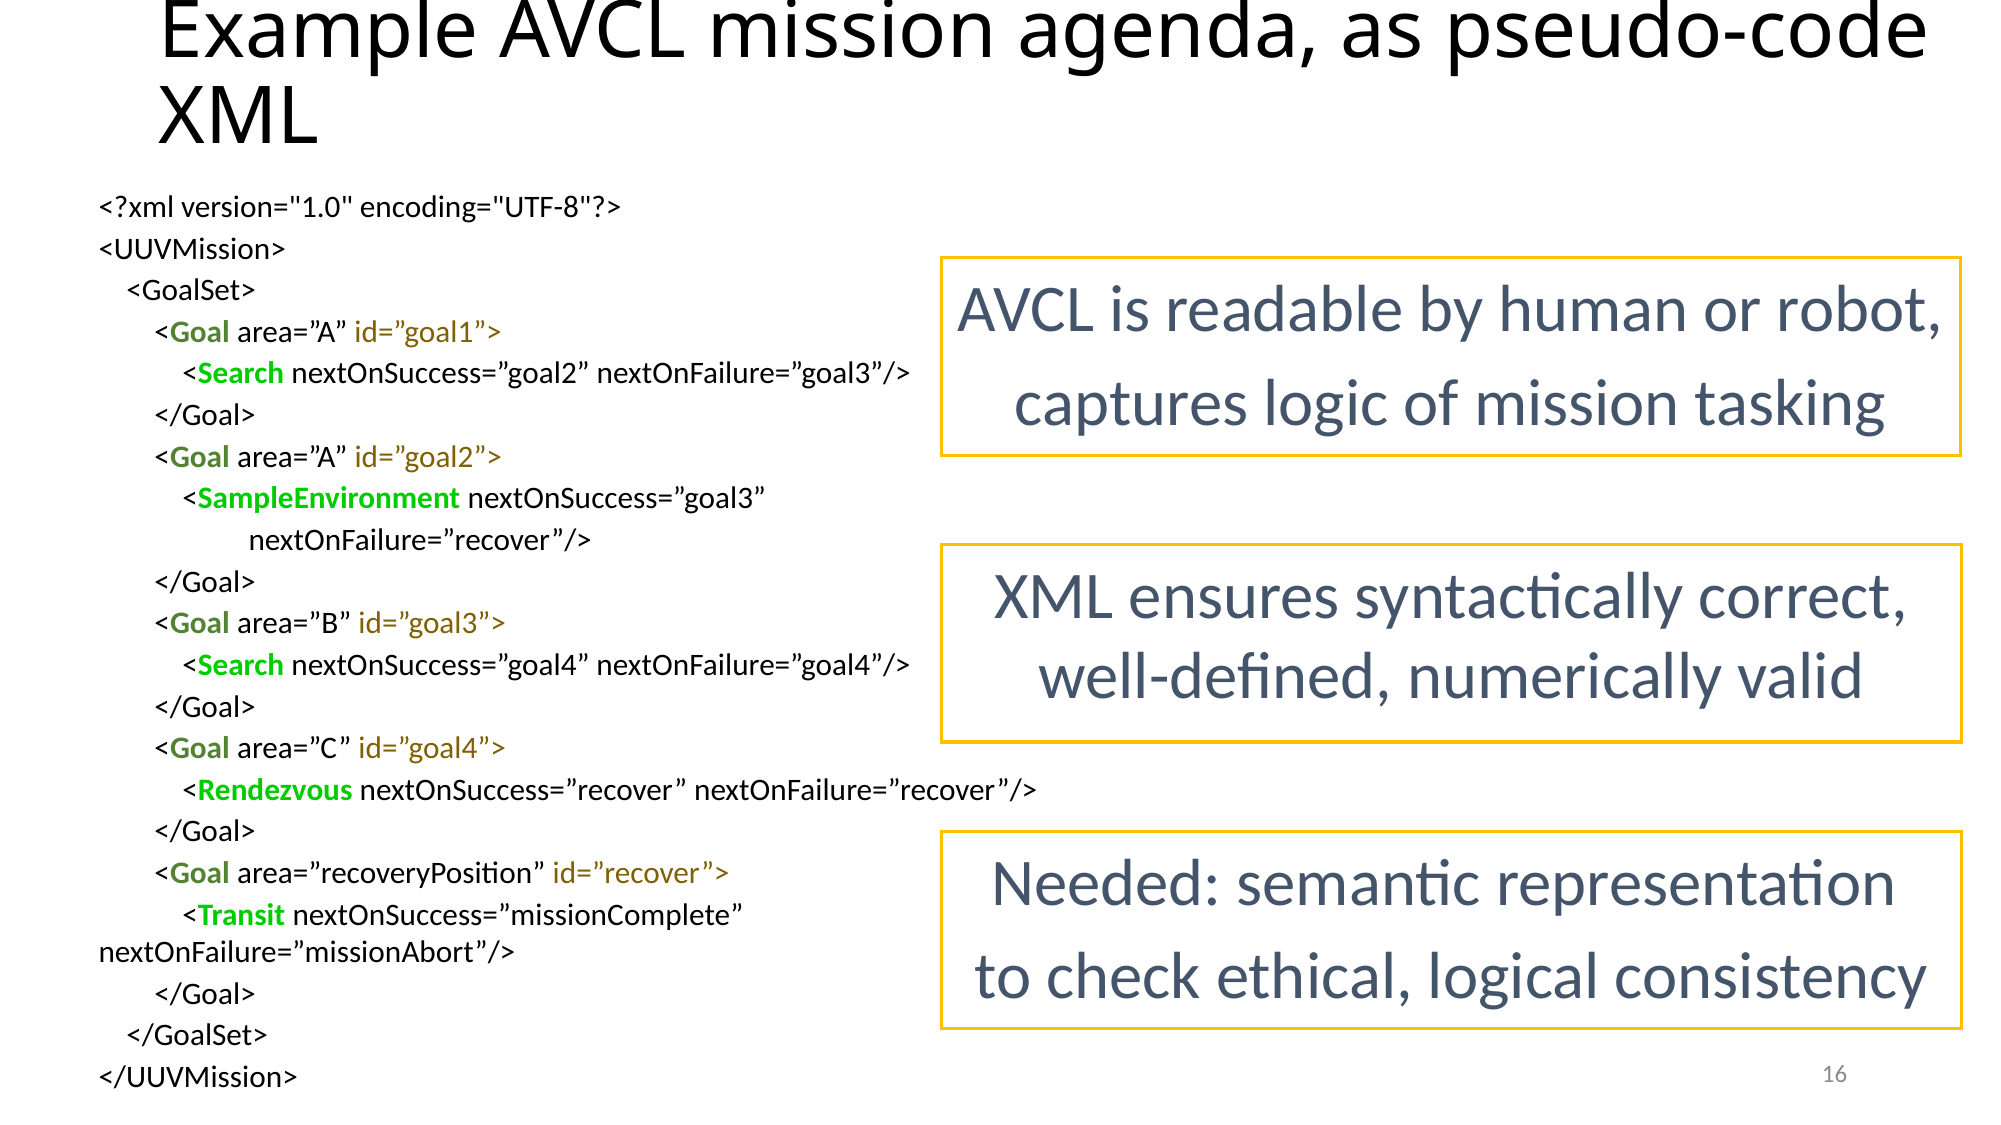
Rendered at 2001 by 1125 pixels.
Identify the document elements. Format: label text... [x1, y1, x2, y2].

slide_number 16 [1412, 1042, 1863, 1103]
text_box XML ensures syntactically correct, well-defined, numerically valid [941, 544, 1962, 743]
text_box AVCL is readable by human or robot, captures logic of mission tasking [941, 257, 1961, 456]
text_box Needed: semantic representation to check ethical, logical consistency [941, 831, 1962, 1029]
title Example AVCL mission agenda, as pseudo-code XML [143, 0, 1961, 169]
list <?xml version="1.0" encoding="UTF-8"?> <UUVMission> <GoalSet> <Goal area=”A” id=”goal1”> <Search nextOnSuccess=”goal2” nextOnFailure=”goal3”/> </Goal> <Goal area=”A” id=”goal2”> <SampleEnvironment nextOnSuccess=”goal3” nextOnFailure=”recover”/> </Goal> <Goal area=”B” id=”goal3”> <Search nextOnSuccess=”goal4” nextOnFailure=”goal4”/> </Goal> <Goal area=”C” id=”goal4”> <Rendezvous nextOnSuccess=”recover” nextOnFailure=”recover”/> </Goal> <Goal area=”recoveryPosition” id=”recover”> <Transit nextOnSuccess=”missionComplete” nextOnFailure=”missionAbort”/> </Goal> </GoalSet> </UUVMission> [83, 178, 1086, 1117]
